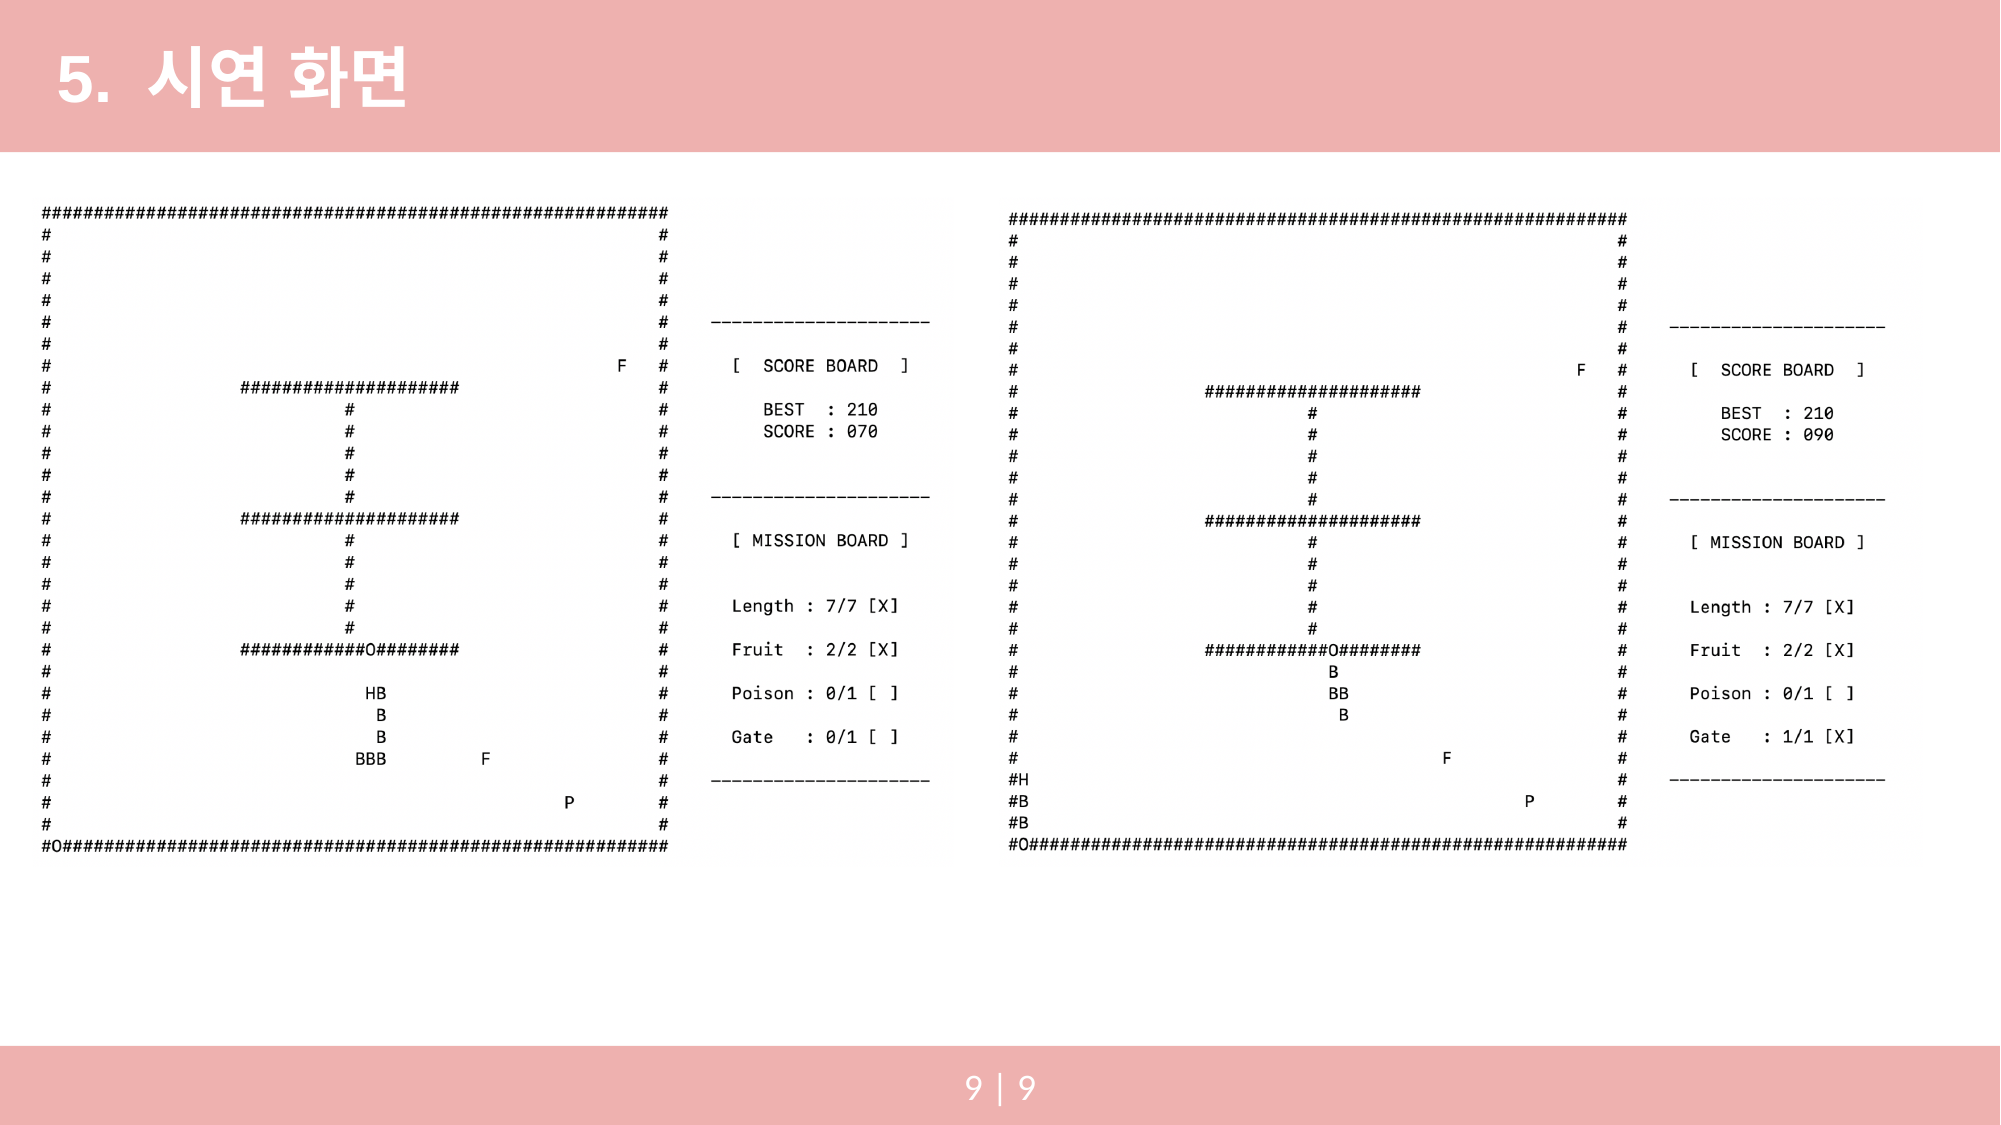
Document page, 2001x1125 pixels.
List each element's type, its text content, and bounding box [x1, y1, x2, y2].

picture [999, 196, 1923, 867]
text_box 5. 시연 화면 [41, 27, 427, 123]
text_box [0, 0, 2000, 153]
picture [32, 196, 954, 867]
text_box 9 | 9 [0, 1045, 2000, 1125]
